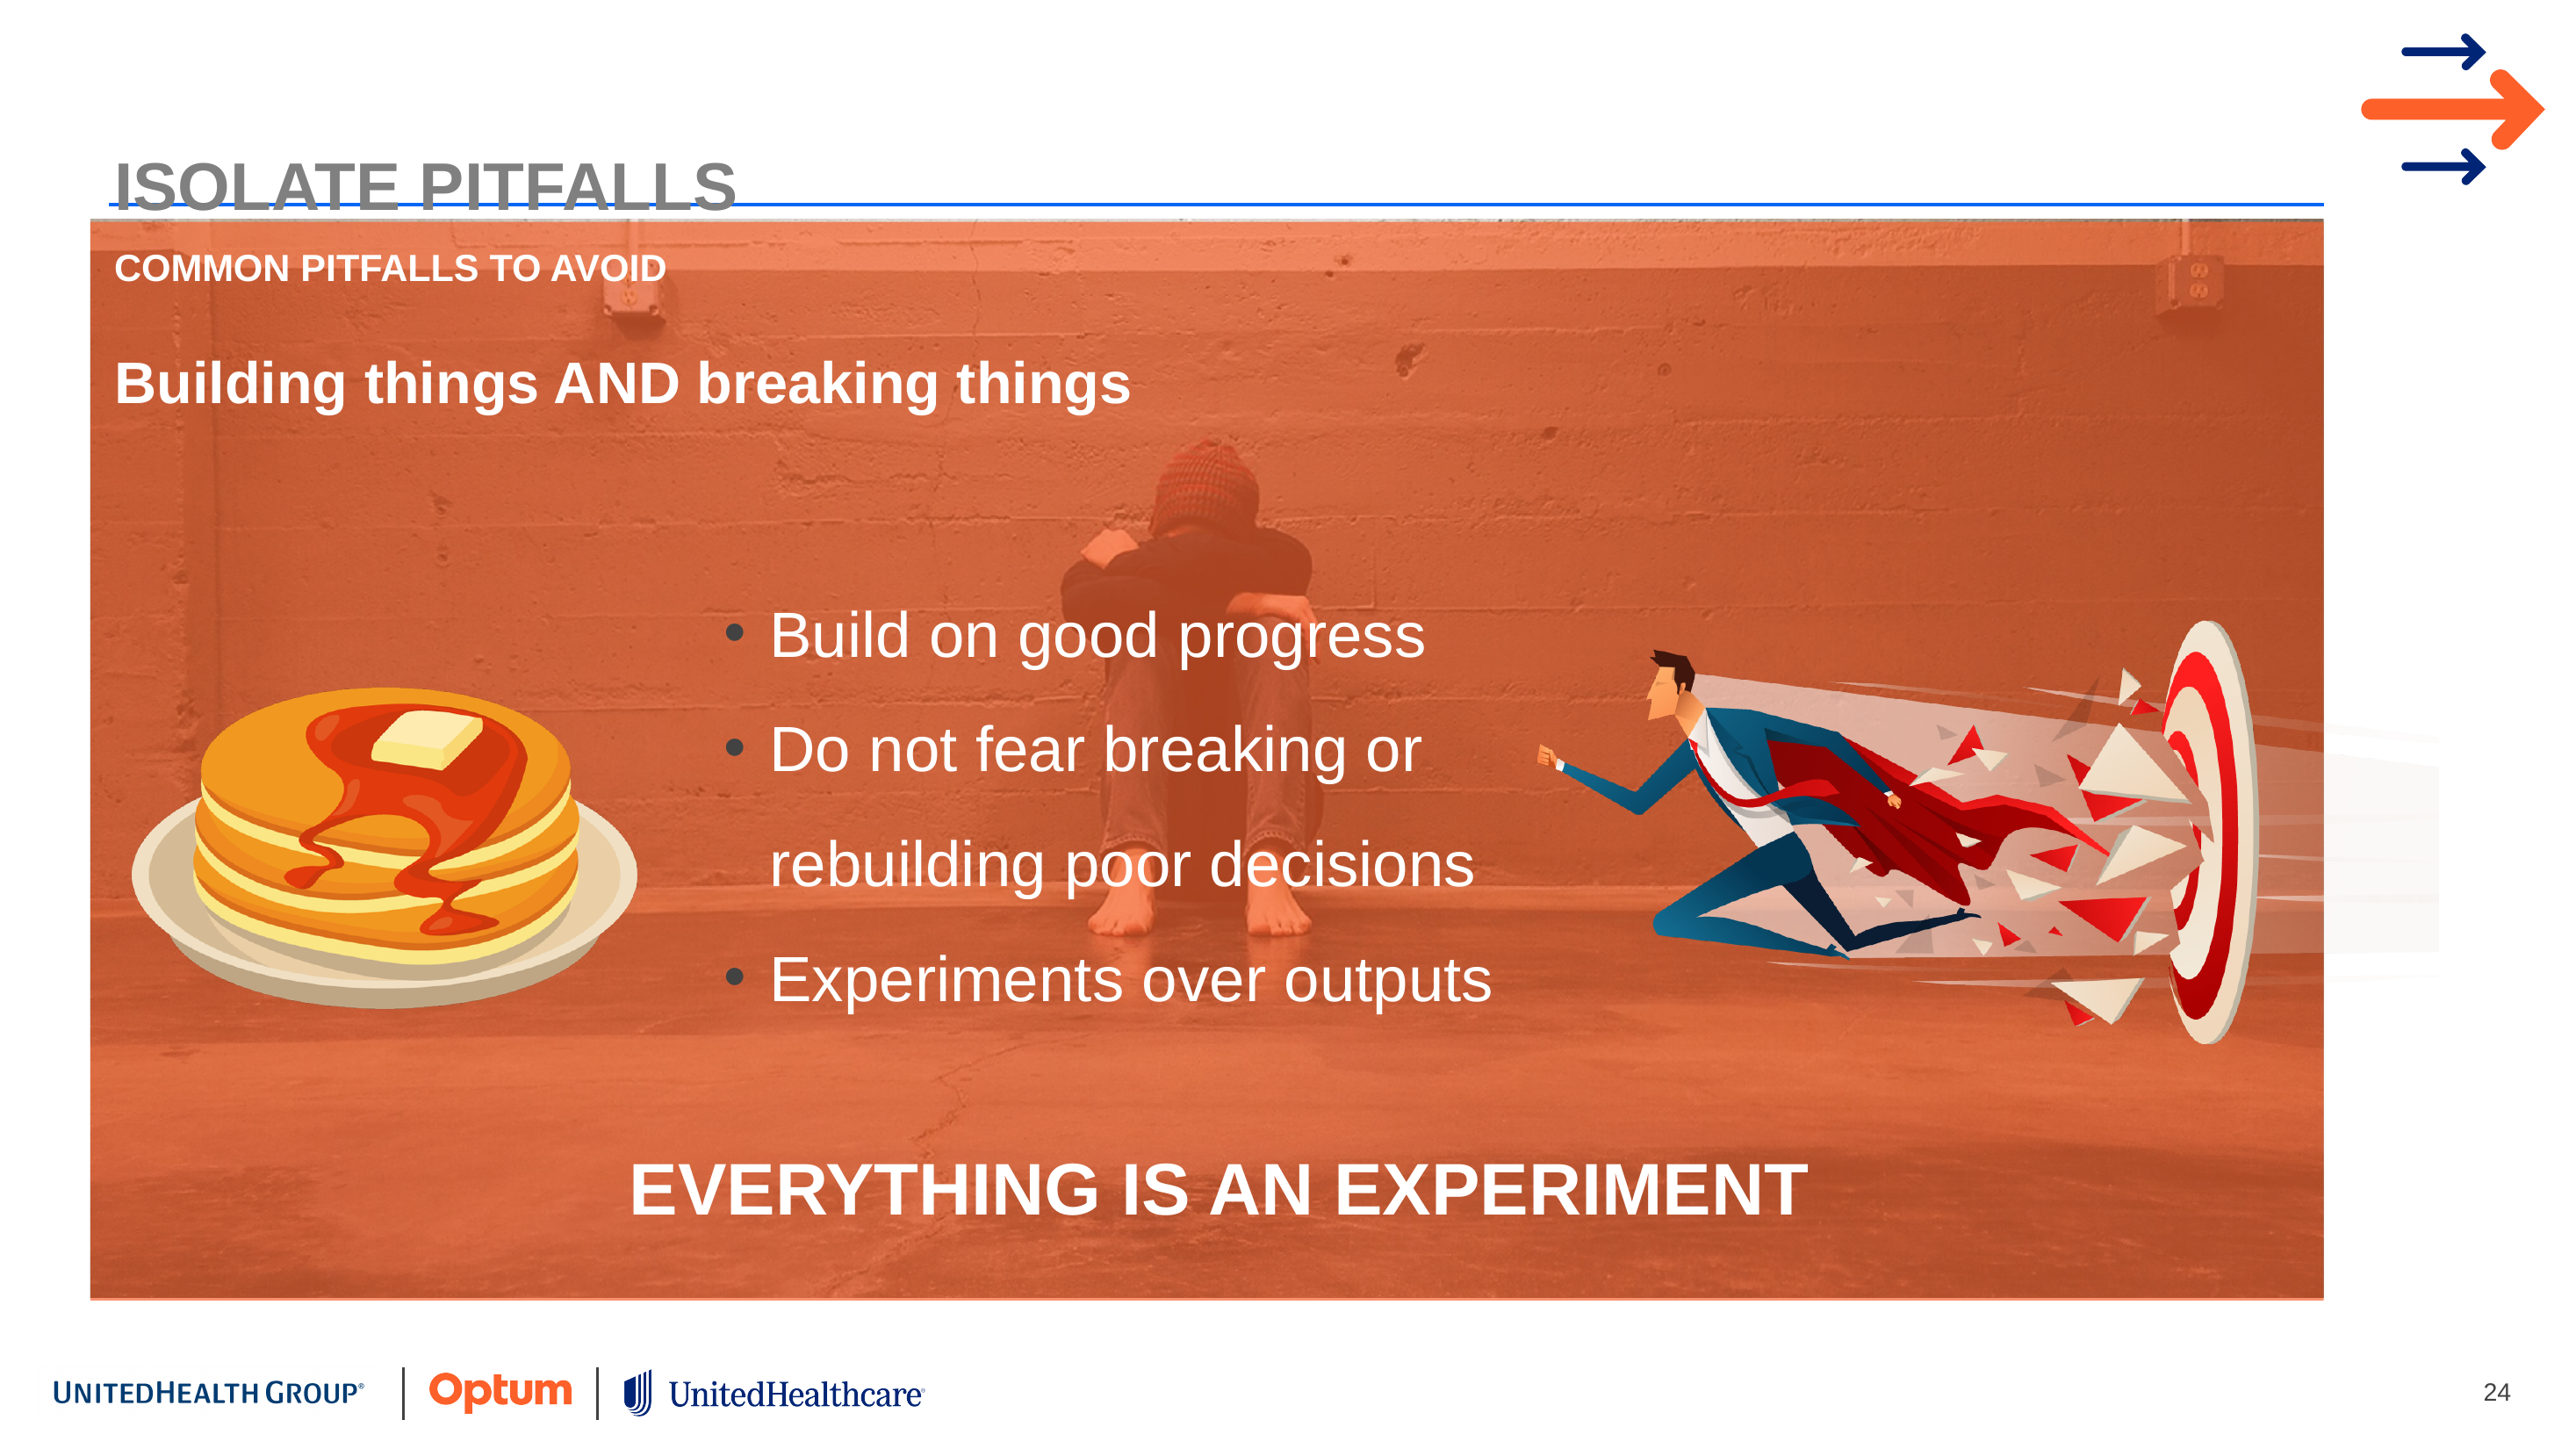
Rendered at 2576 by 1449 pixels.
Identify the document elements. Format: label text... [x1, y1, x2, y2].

picture [34, 1364, 377, 1423]
list ISOLATE PITFALLS [114, 102, 2324, 205]
slide_number 24 [2438, 1377, 2511, 1407]
picture [90, 219, 2440, 1299]
picture [2349, 18, 2555, 205]
picture [624, 1369, 925, 1417]
picture [429, 1373, 572, 1414]
